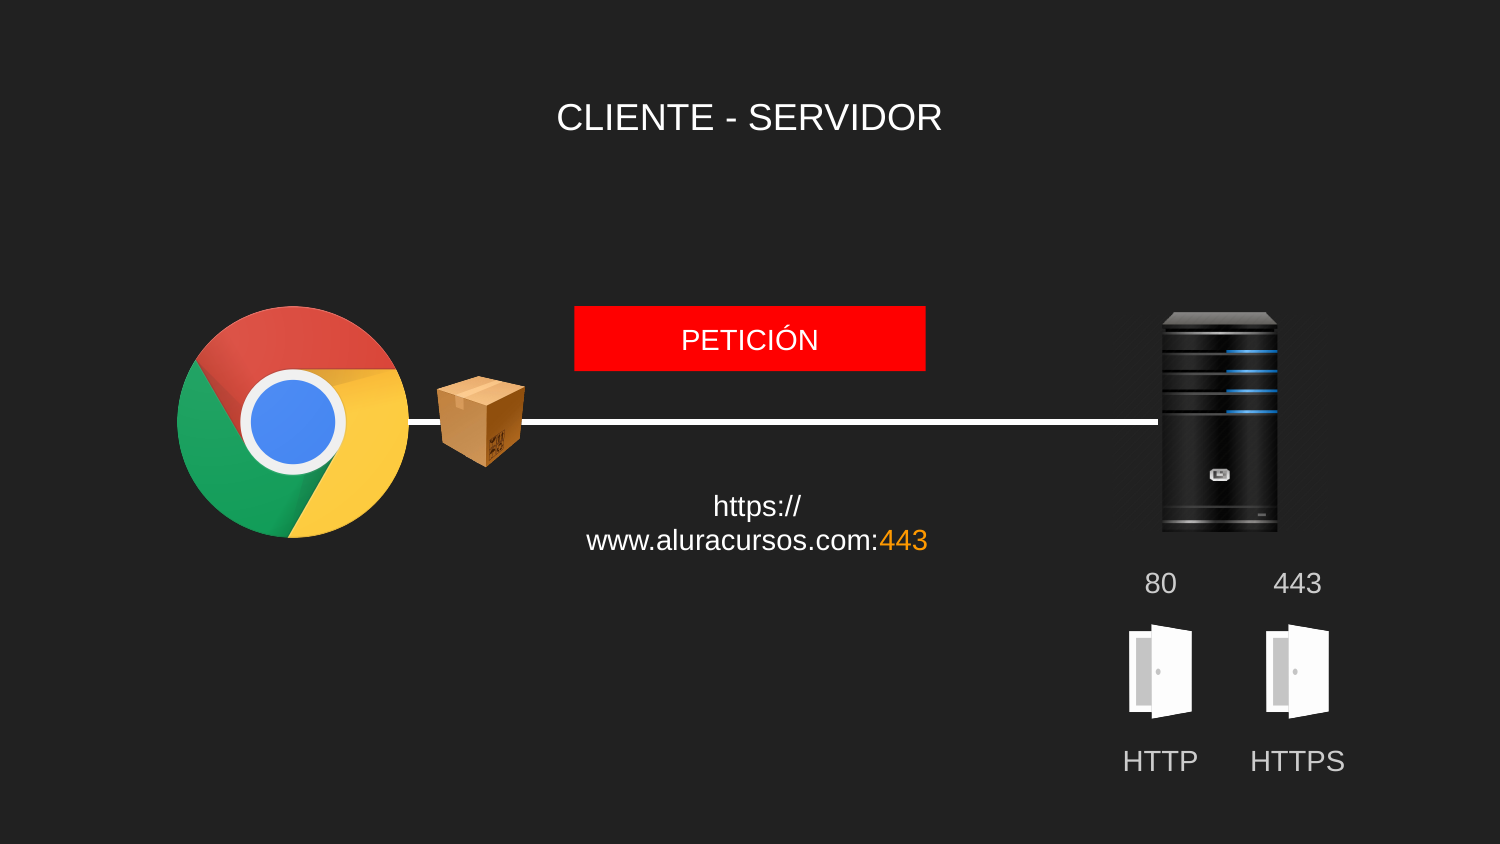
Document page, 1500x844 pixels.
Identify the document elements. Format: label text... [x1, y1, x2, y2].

picture [417, 374, 546, 470]
text_box https://www.aluracursos.com:443 [527, 471, 987, 572]
picture [1129, 624, 1192, 719]
picture [1109, 312, 1329, 532]
text_box PETICIÓN [574, 306, 926, 372]
picture [1266, 624, 1329, 719]
picture [176, 305, 409, 538]
text_box CLIENTE - SERVIDOR [537, 78, 963, 154]
text_box HTTP [1102, 727, 1219, 793]
text_box HTTPS [1230, 727, 1365, 793]
text_box 80 [1112, 549, 1209, 615]
text_box 443 [1249, 549, 1346, 615]
